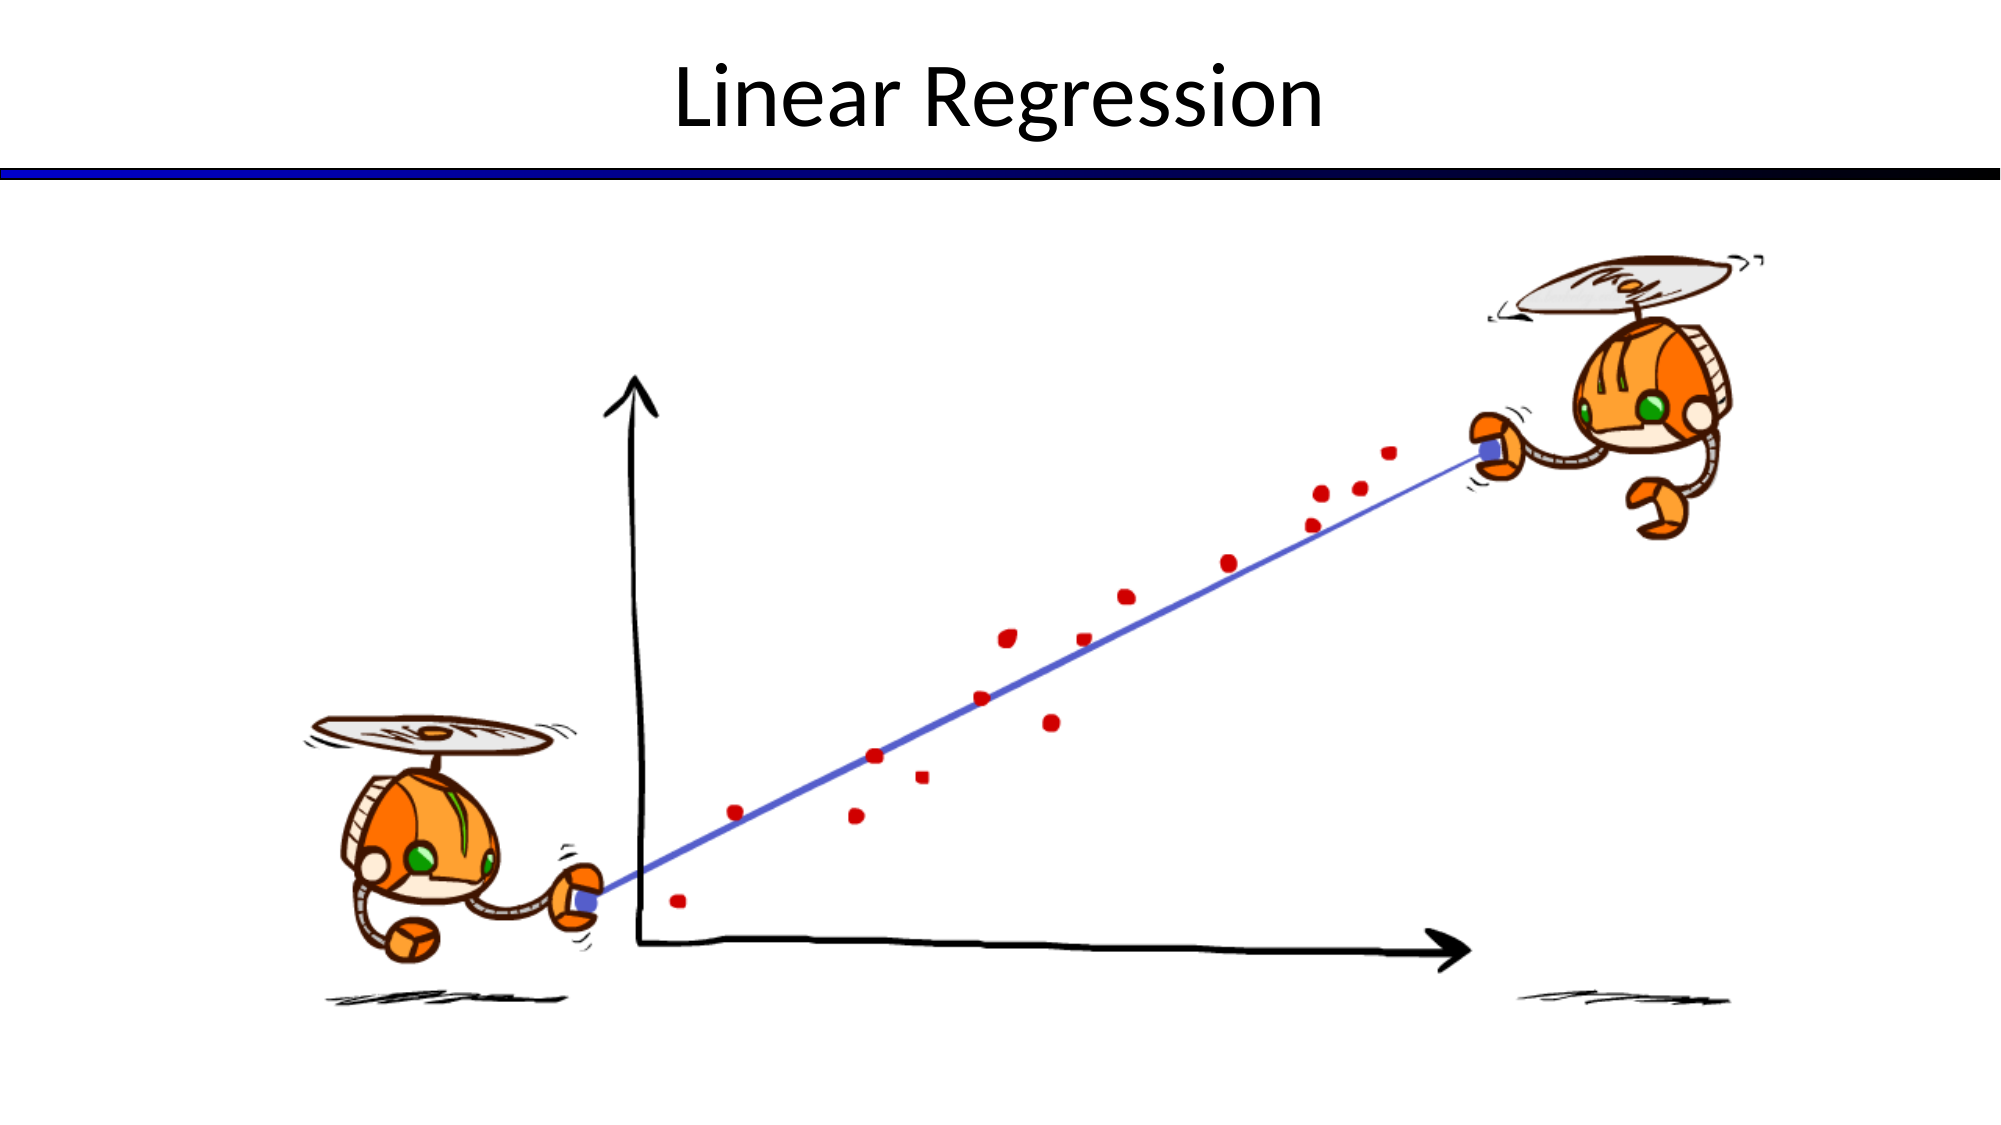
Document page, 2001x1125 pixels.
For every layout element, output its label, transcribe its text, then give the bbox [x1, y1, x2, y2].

picture [192, 212, 1807, 1027]
title Linear Regression [0, 0, 2000, 184]
